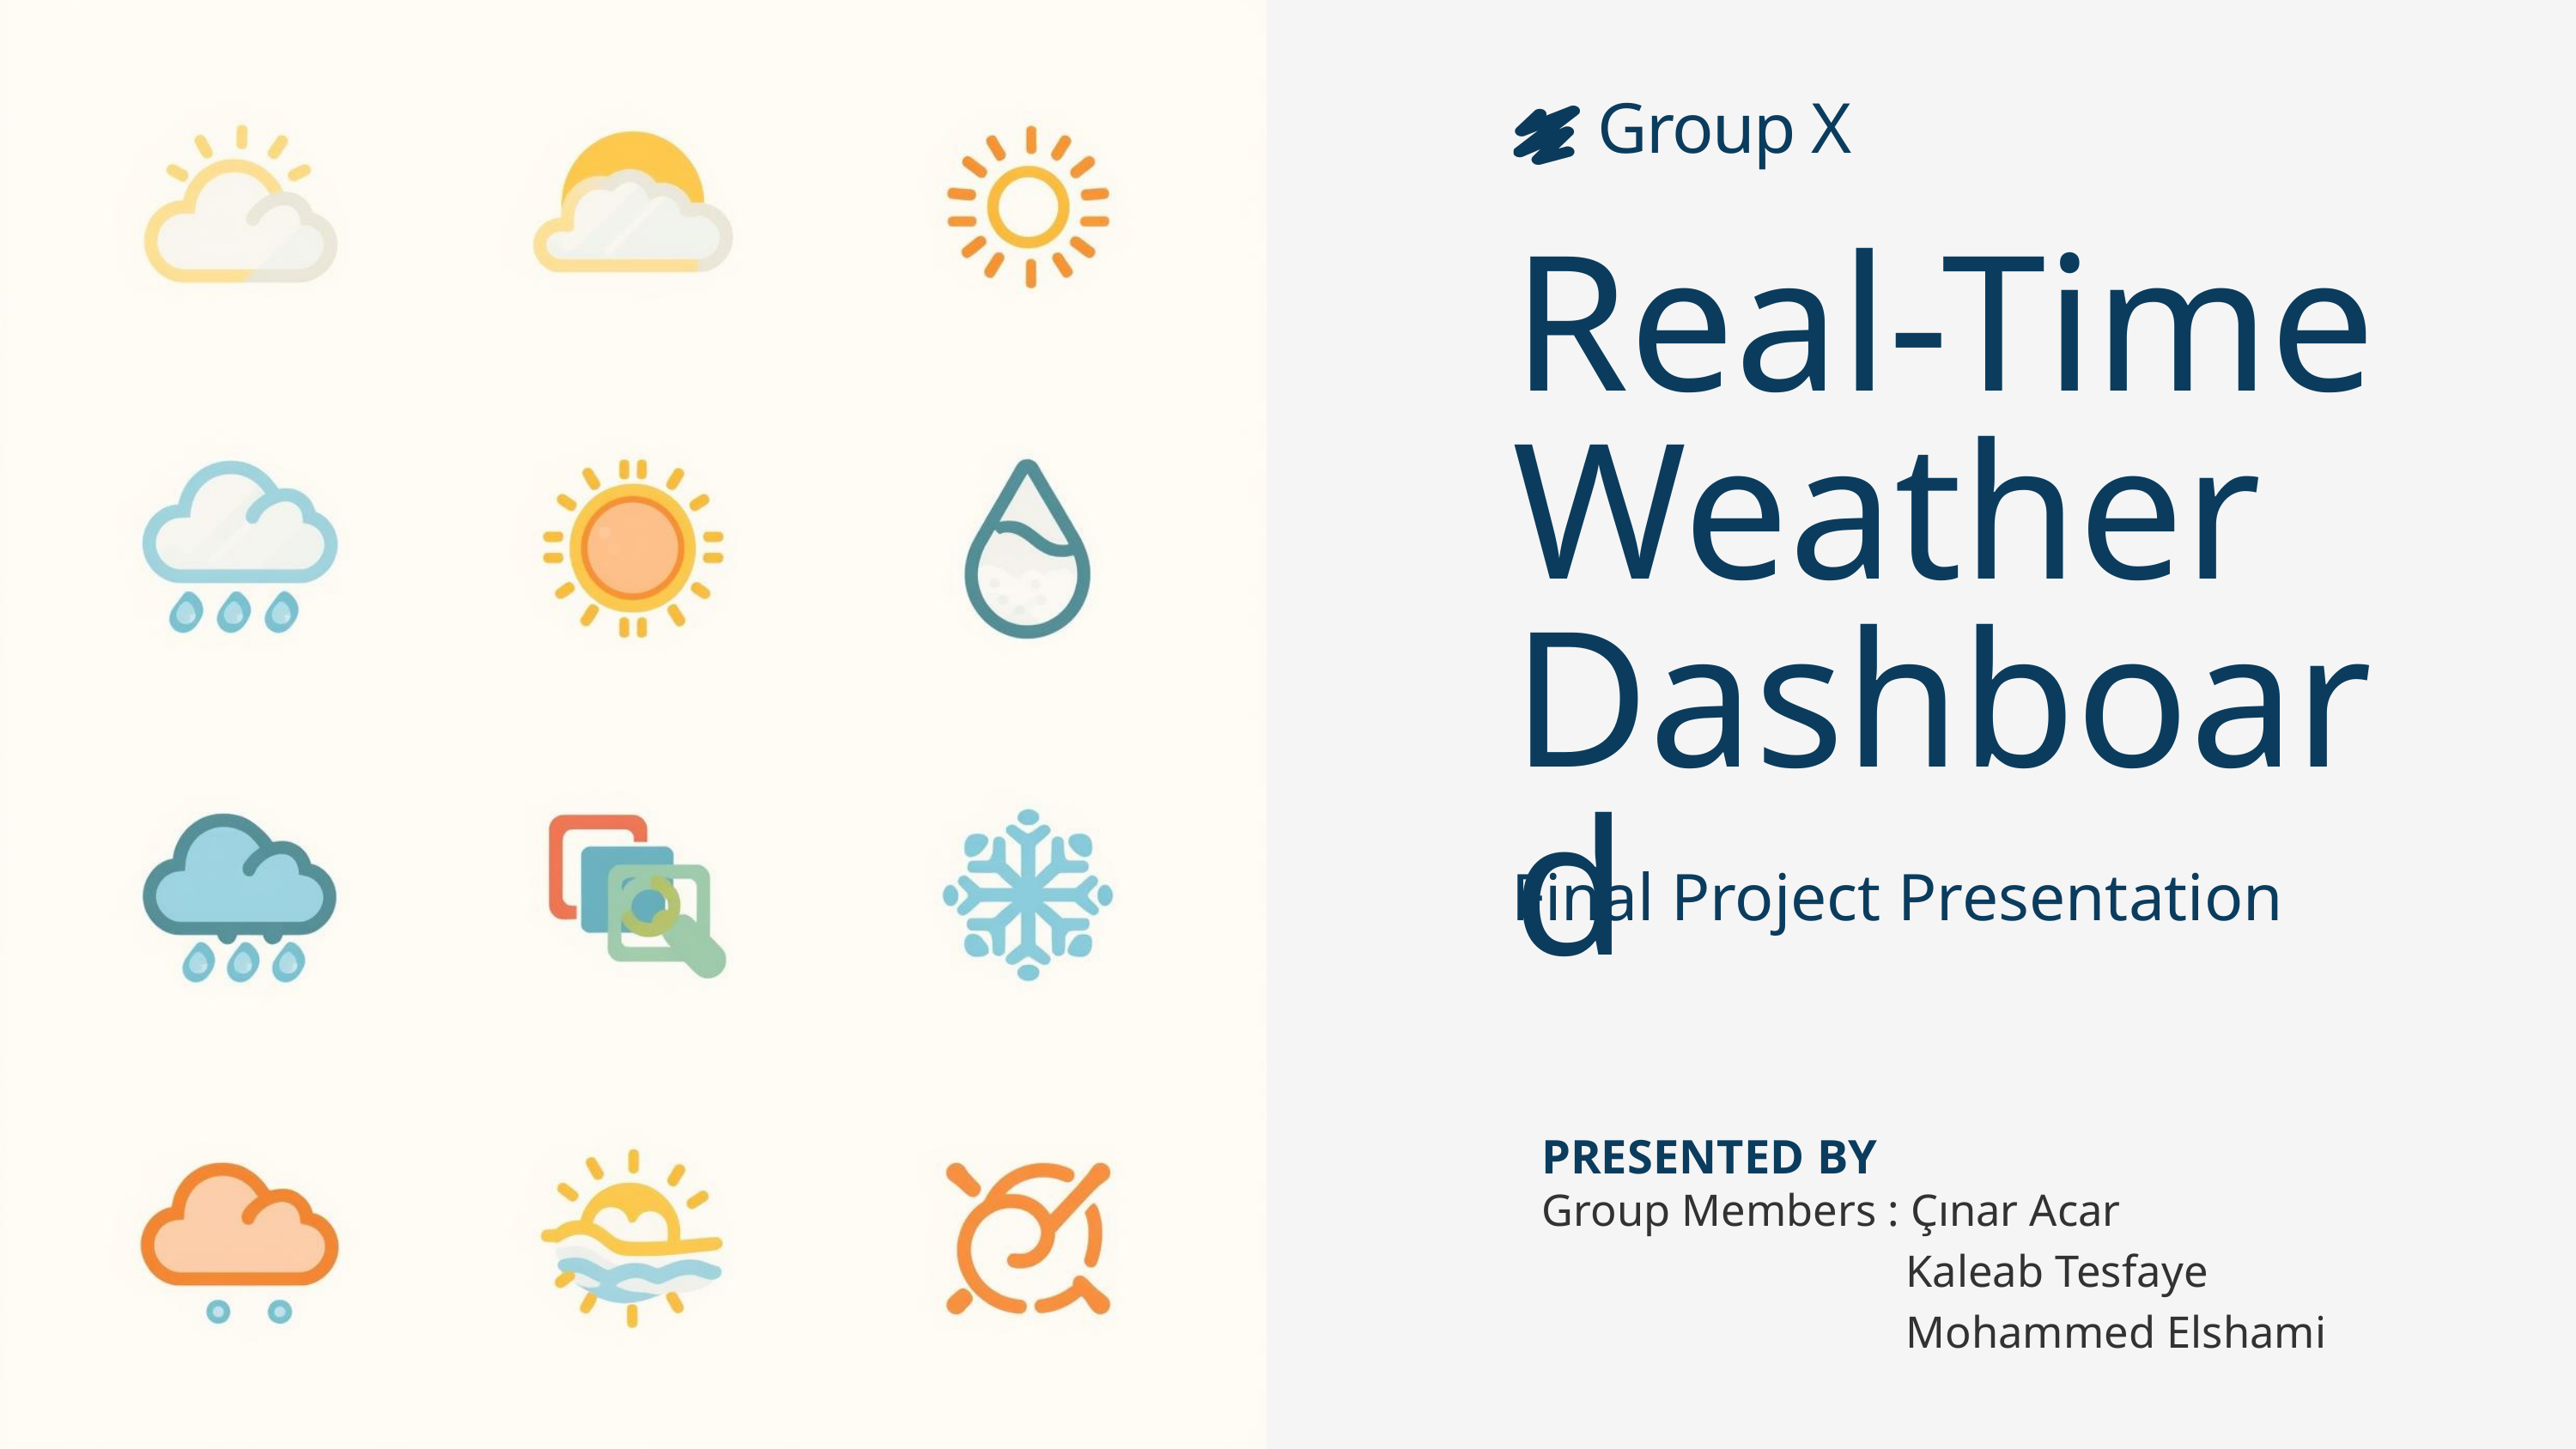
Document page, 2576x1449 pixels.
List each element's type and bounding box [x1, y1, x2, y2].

text_box [1511, 219, 2482, 928]
text_box [0, 0, 1267, 1449]
text_box [1513, 94, 2482, 177]
text_box [1541, 1123, 2399, 1408]
